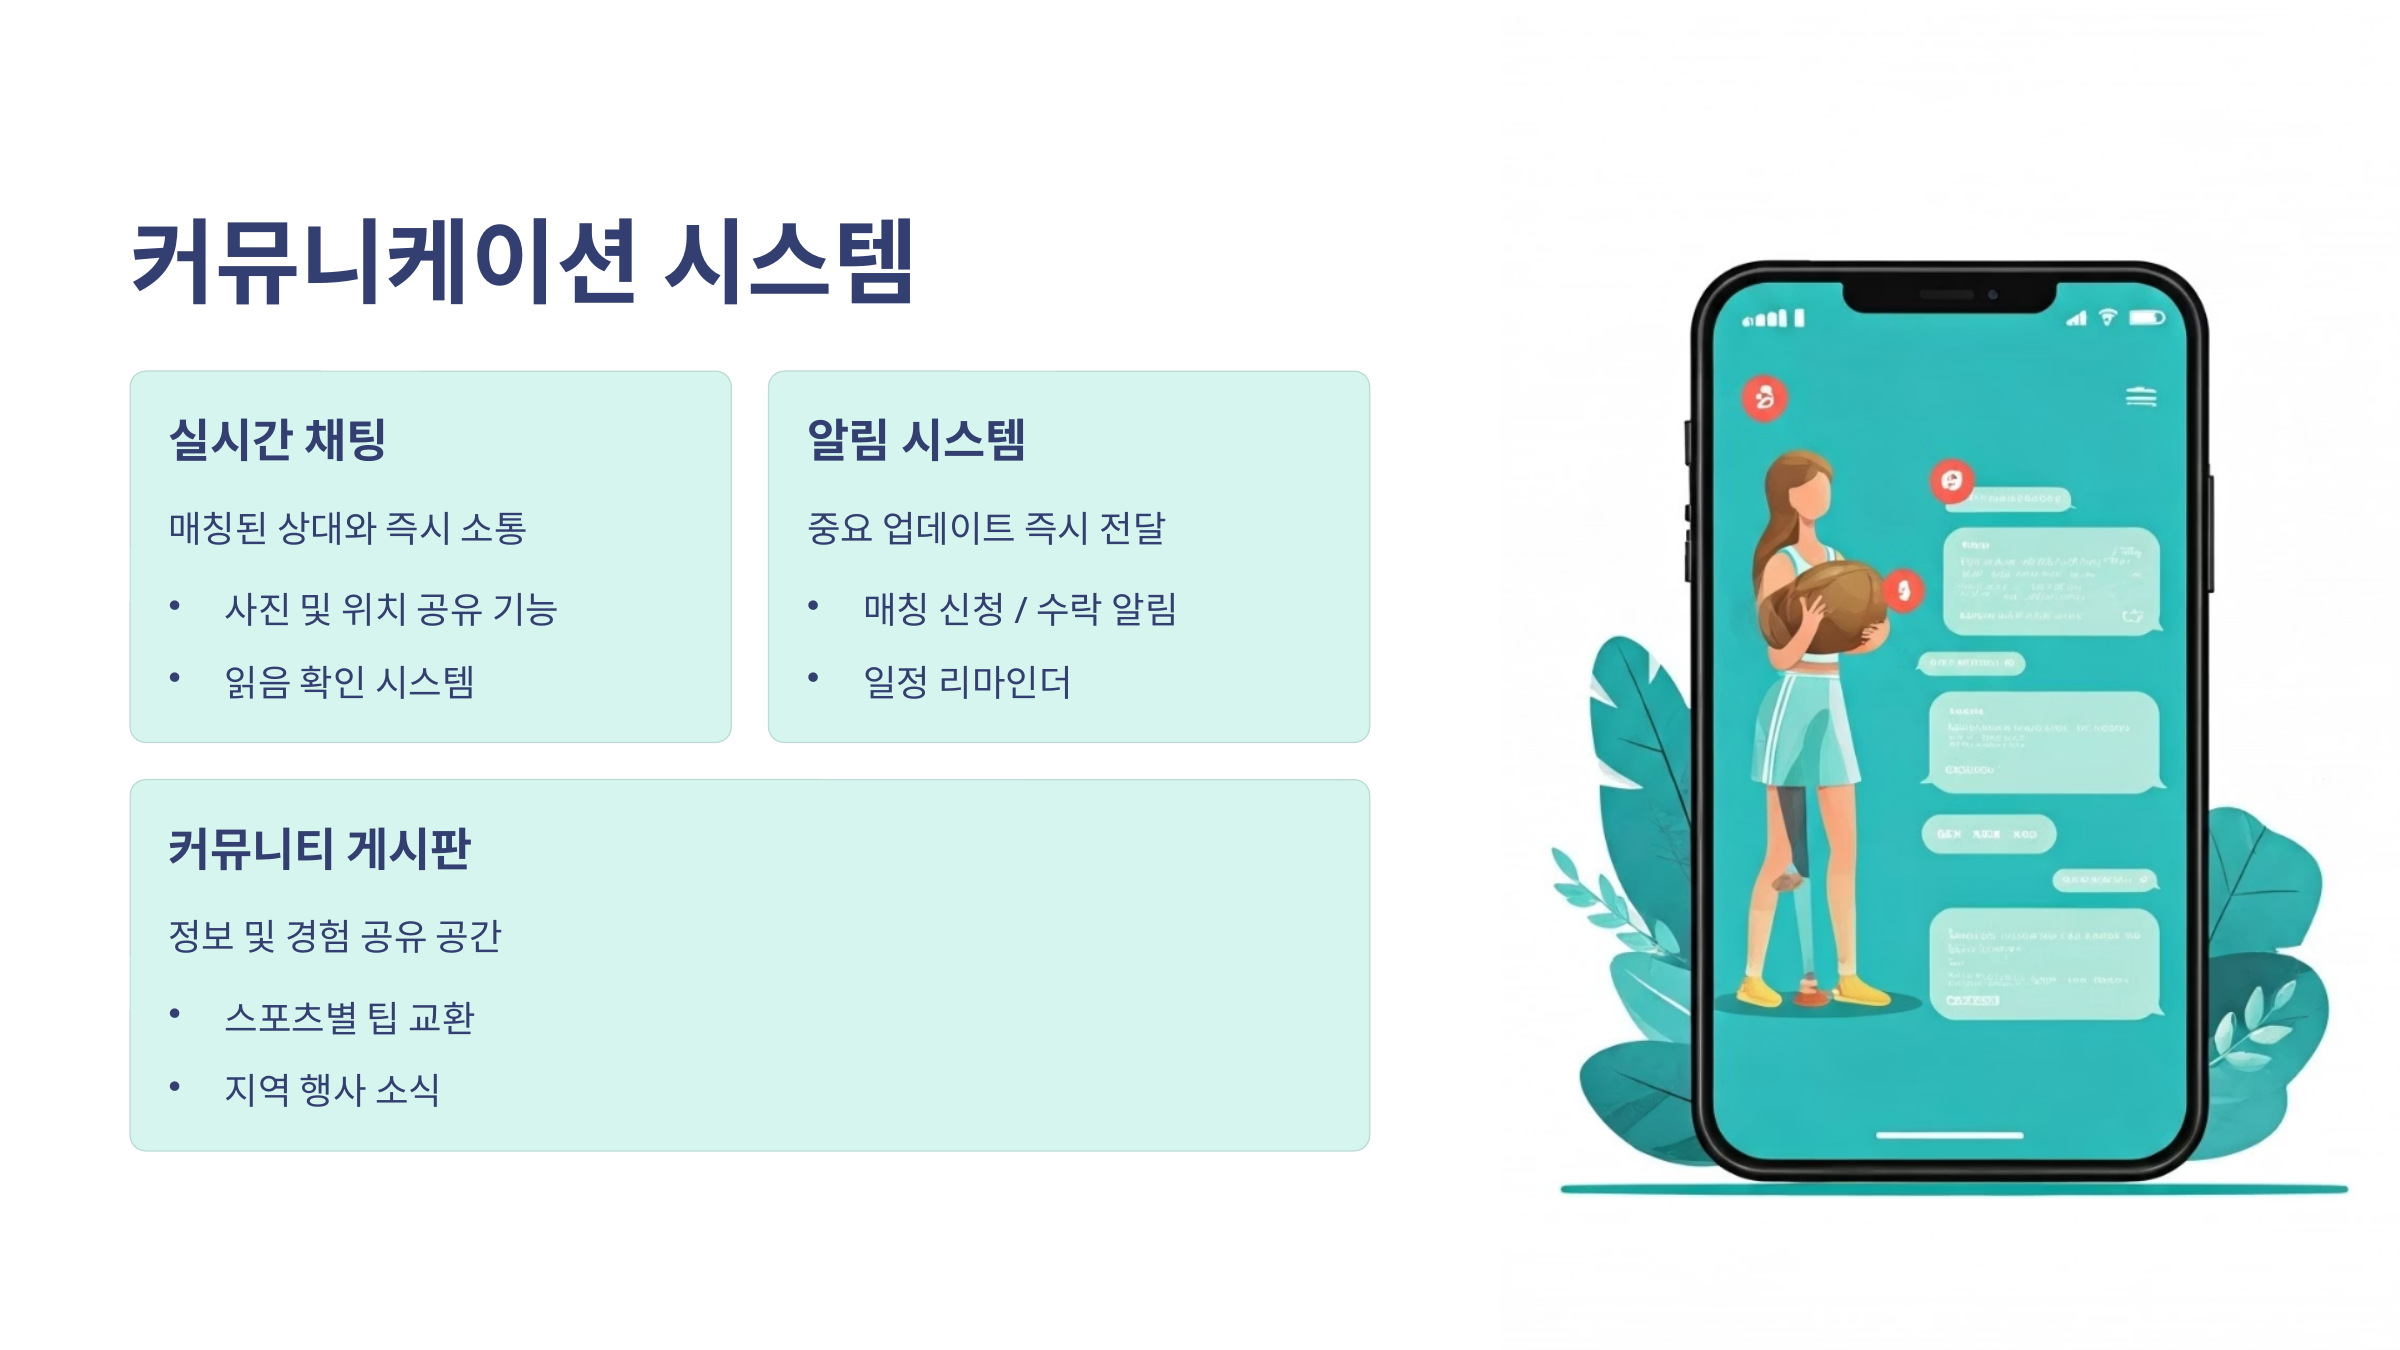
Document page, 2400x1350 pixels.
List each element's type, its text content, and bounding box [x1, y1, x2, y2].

picture [1499, 0, 2400, 1350]
text_box 스포츠별 팁 교환 [168, 980, 1332, 1040]
text_box 커뮤니케이션 시스템 [130, 199, 1061, 316]
text_box 정보 및 경험 공유 공간 [168, 898, 1332, 958]
text_box [130, 779, 1370, 1151]
text_box 읽음 확인 시스템 [168, 644, 693, 704]
text_box 일정 리마인더 [806, 644, 1332, 704]
text_box 알림 시스템 [806, 409, 1273, 468]
text_box 지역 행사 소식 [168, 1052, 1332, 1113]
text_box 사진 및 위치 공유 기능 [168, 571, 693, 632]
text_box 매칭 신청/수락 알림 [806, 571, 1332, 632]
text_box [130, 371, 732, 743]
text_box 실시간 채팅 [168, 409, 634, 468]
text_box 중요 업데이트 즉시 전달 [806, 489, 1332, 550]
text_box 커뮤니티 게시판 [168, 818, 634, 877]
text_box [768, 371, 1370, 743]
text_box 매칭된 상대와 즉시 소통 [168, 489, 693, 550]
